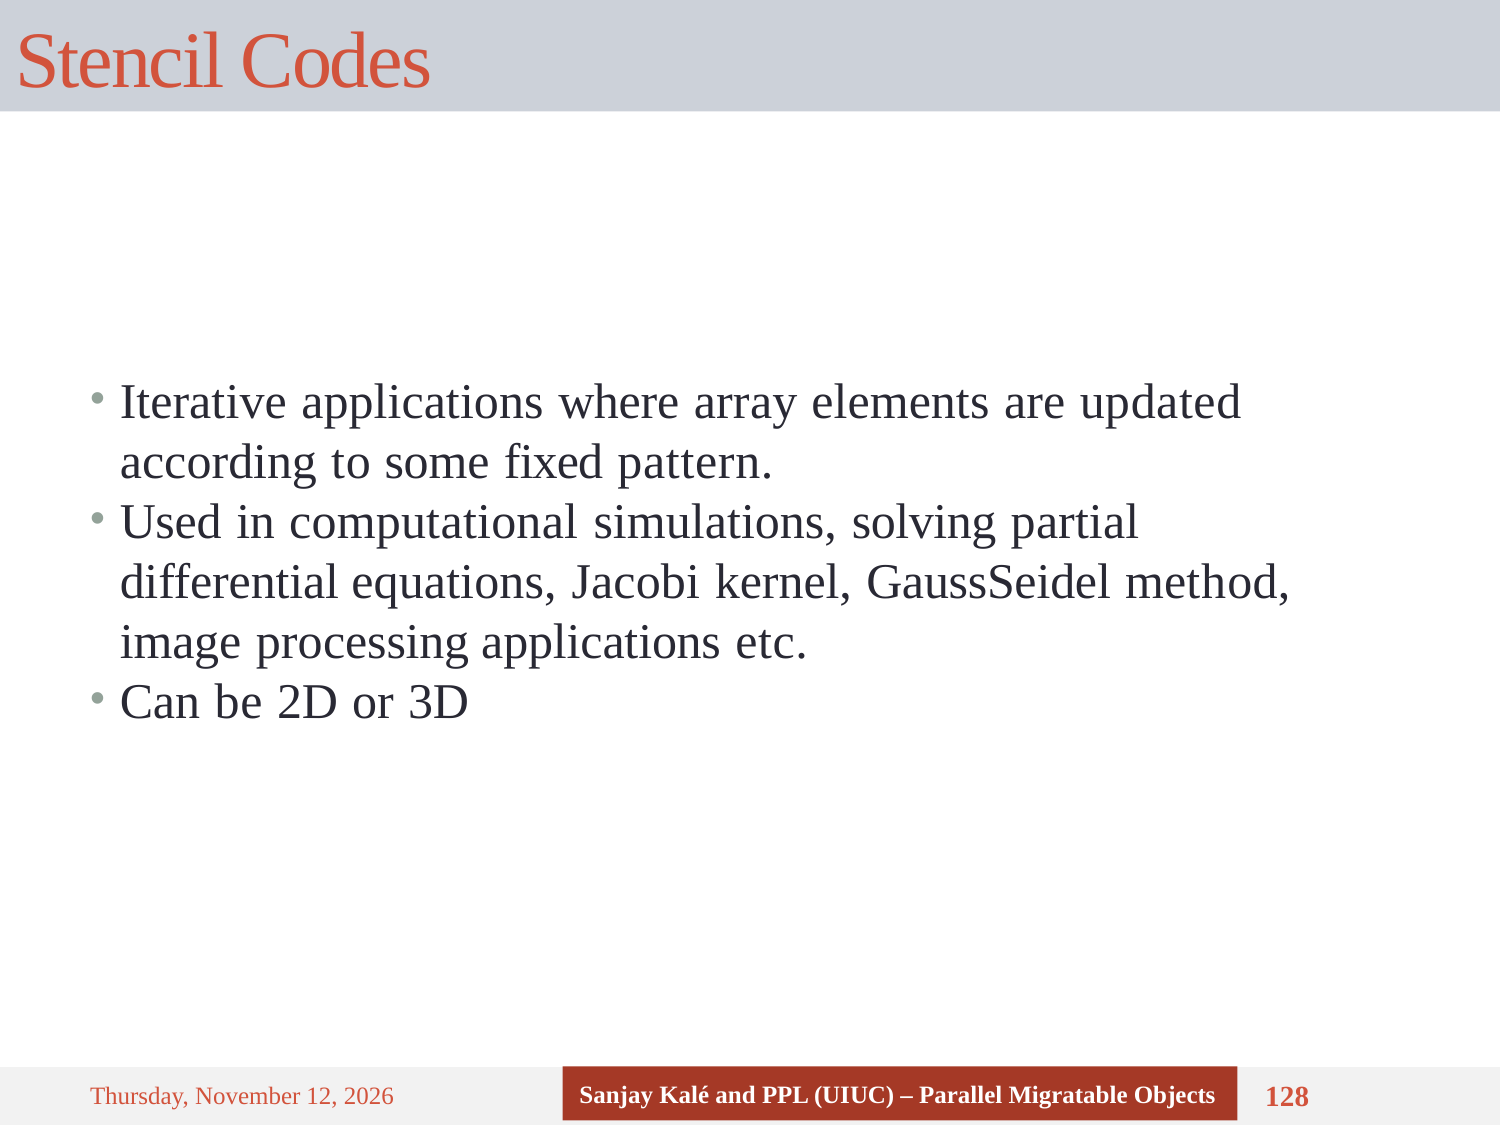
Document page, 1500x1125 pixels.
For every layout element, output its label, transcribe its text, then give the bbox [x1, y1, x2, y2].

title Stencil Codes [0, 0, 1500, 112]
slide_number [75, 1067, 550, 1122]
list Iterative applications where array elements are updated according to some fixed pattern. Used in computational simulations, solving partial differential equations, Jacobi kernel, GaussSeidel method, image processing applications etc. Can be 2D or 3D [75, 360, 1425, 767]
slide_number 128 [1250, 1067, 1425, 1122]
footer Sanjay Kalé and PPL (UIUC) – Parallel Migratable Objects [562, 1066, 1238, 1121]
